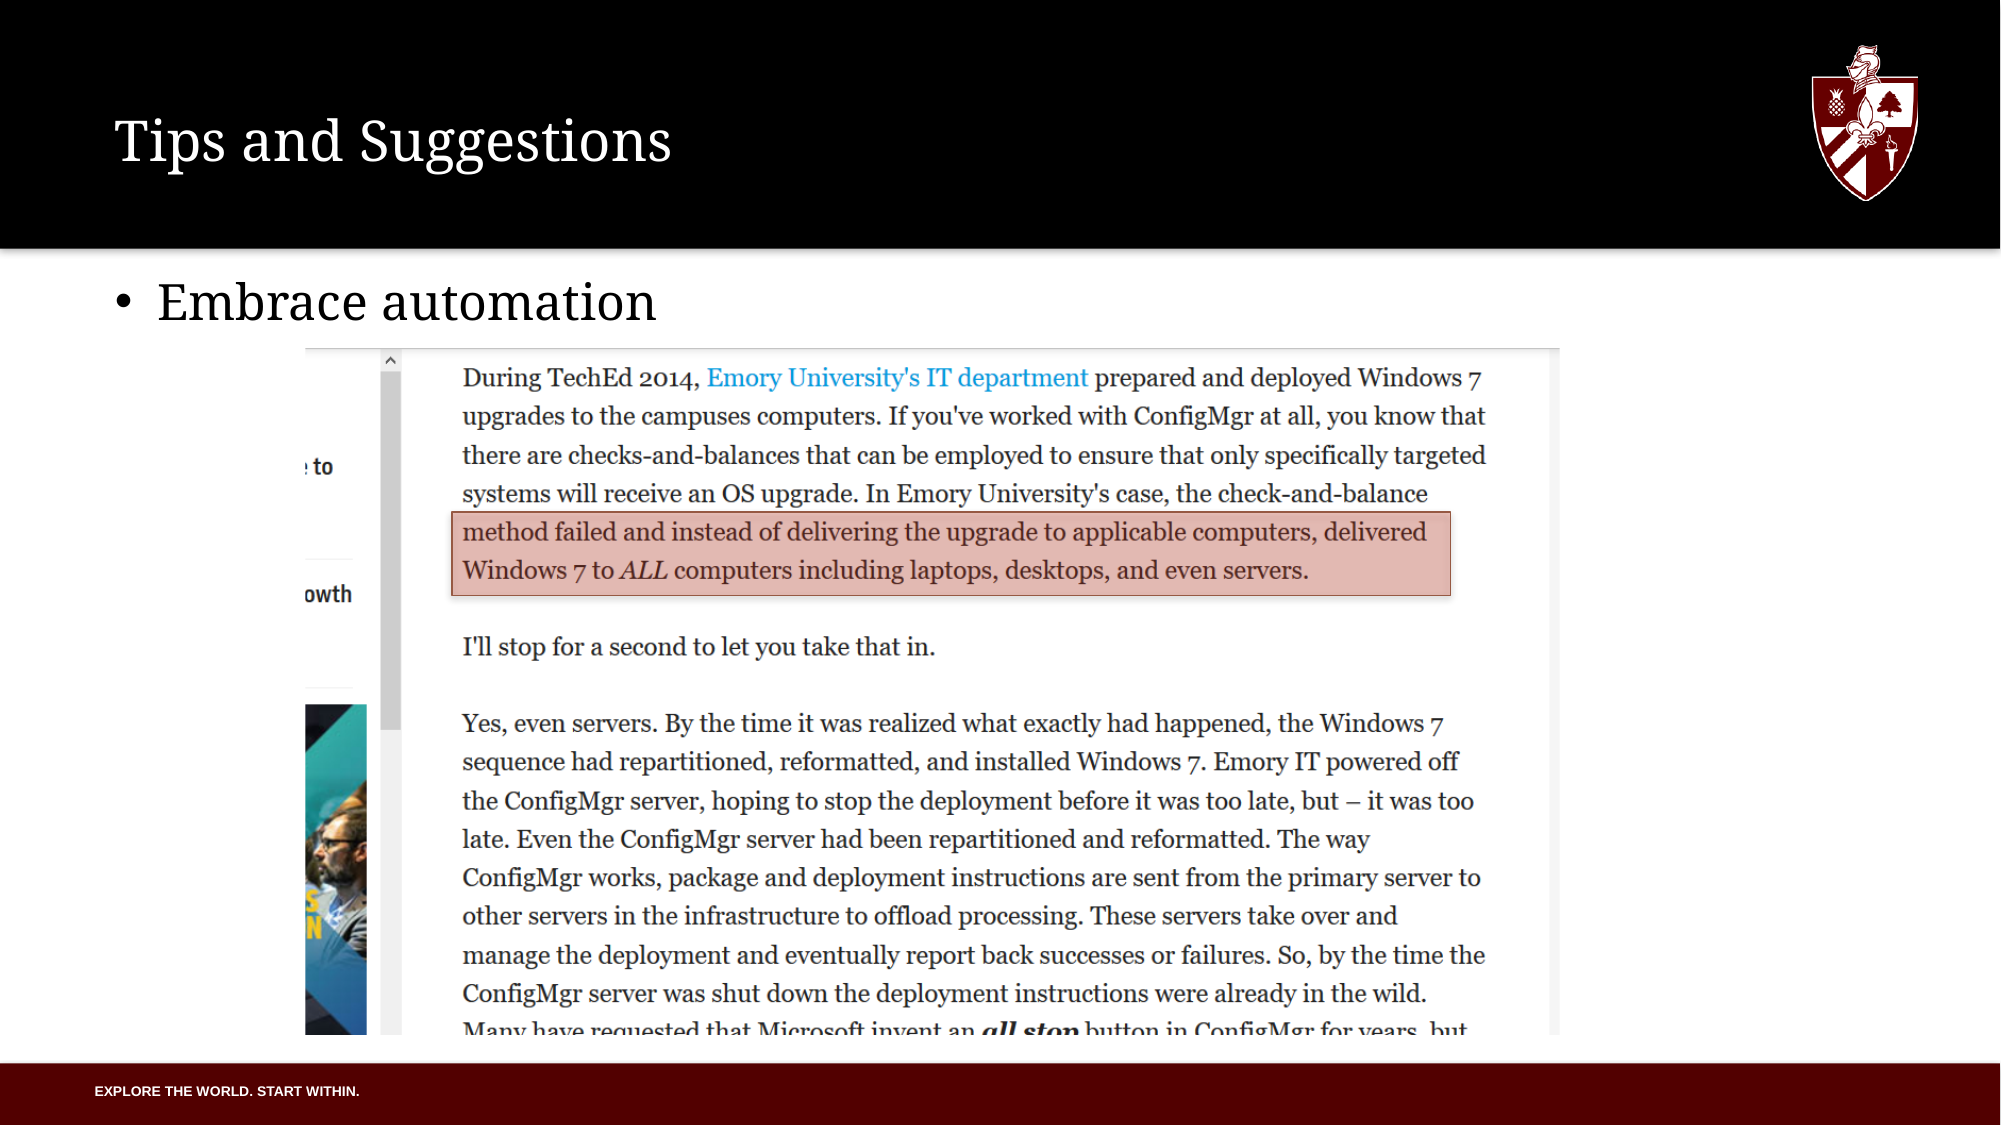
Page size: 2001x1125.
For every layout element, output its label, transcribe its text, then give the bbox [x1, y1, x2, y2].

title Tips and Suggestions [99, 45, 1900, 233]
picture [304, 342, 1560, 1036]
list Embrace automation [99, 262, 1900, 1005]
